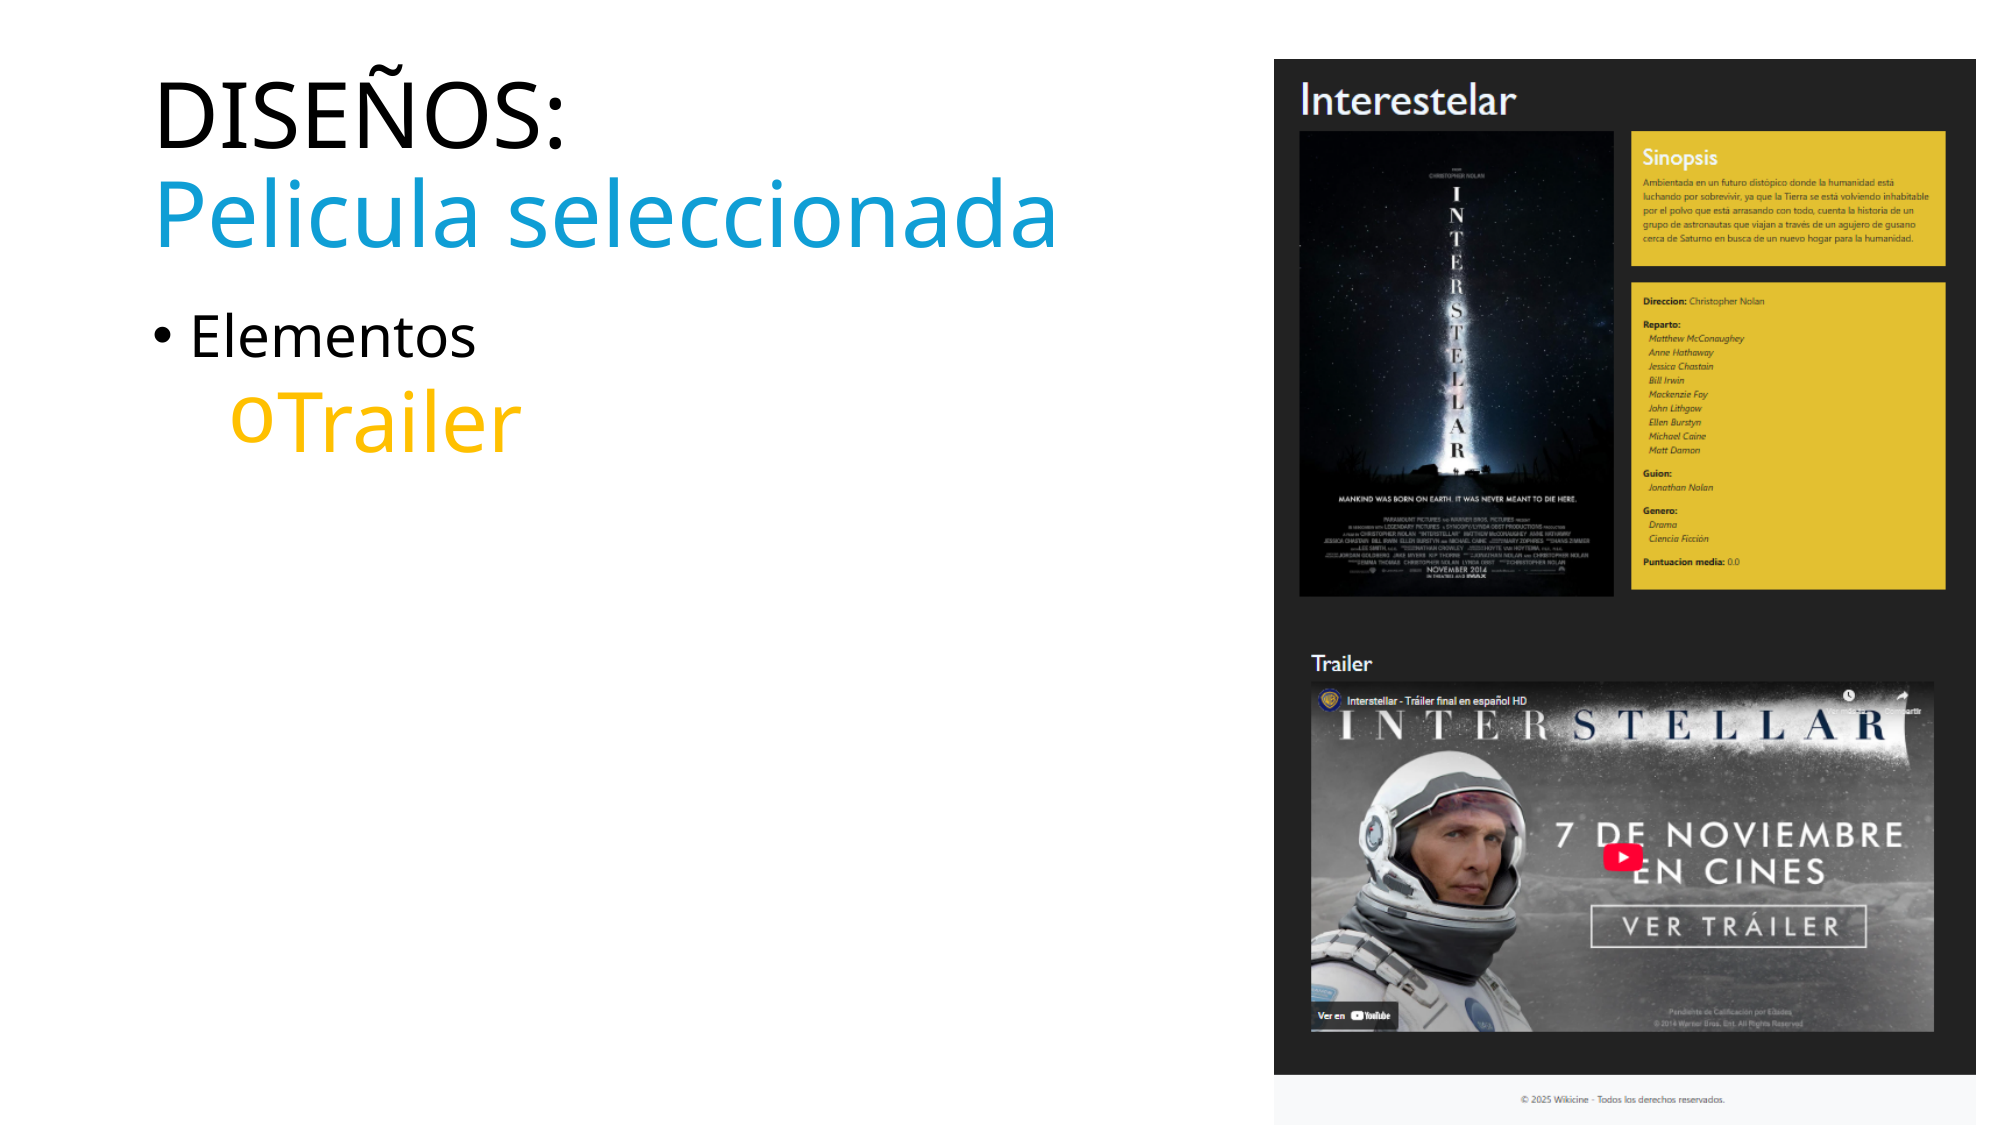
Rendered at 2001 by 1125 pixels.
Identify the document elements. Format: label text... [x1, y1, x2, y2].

title DISEÑOS: Pelicula seleccionada [137, 59, 1273, 278]
list Elementos Trailer [137, 299, 1273, 1014]
picture [1273, 59, 1977, 1125]
